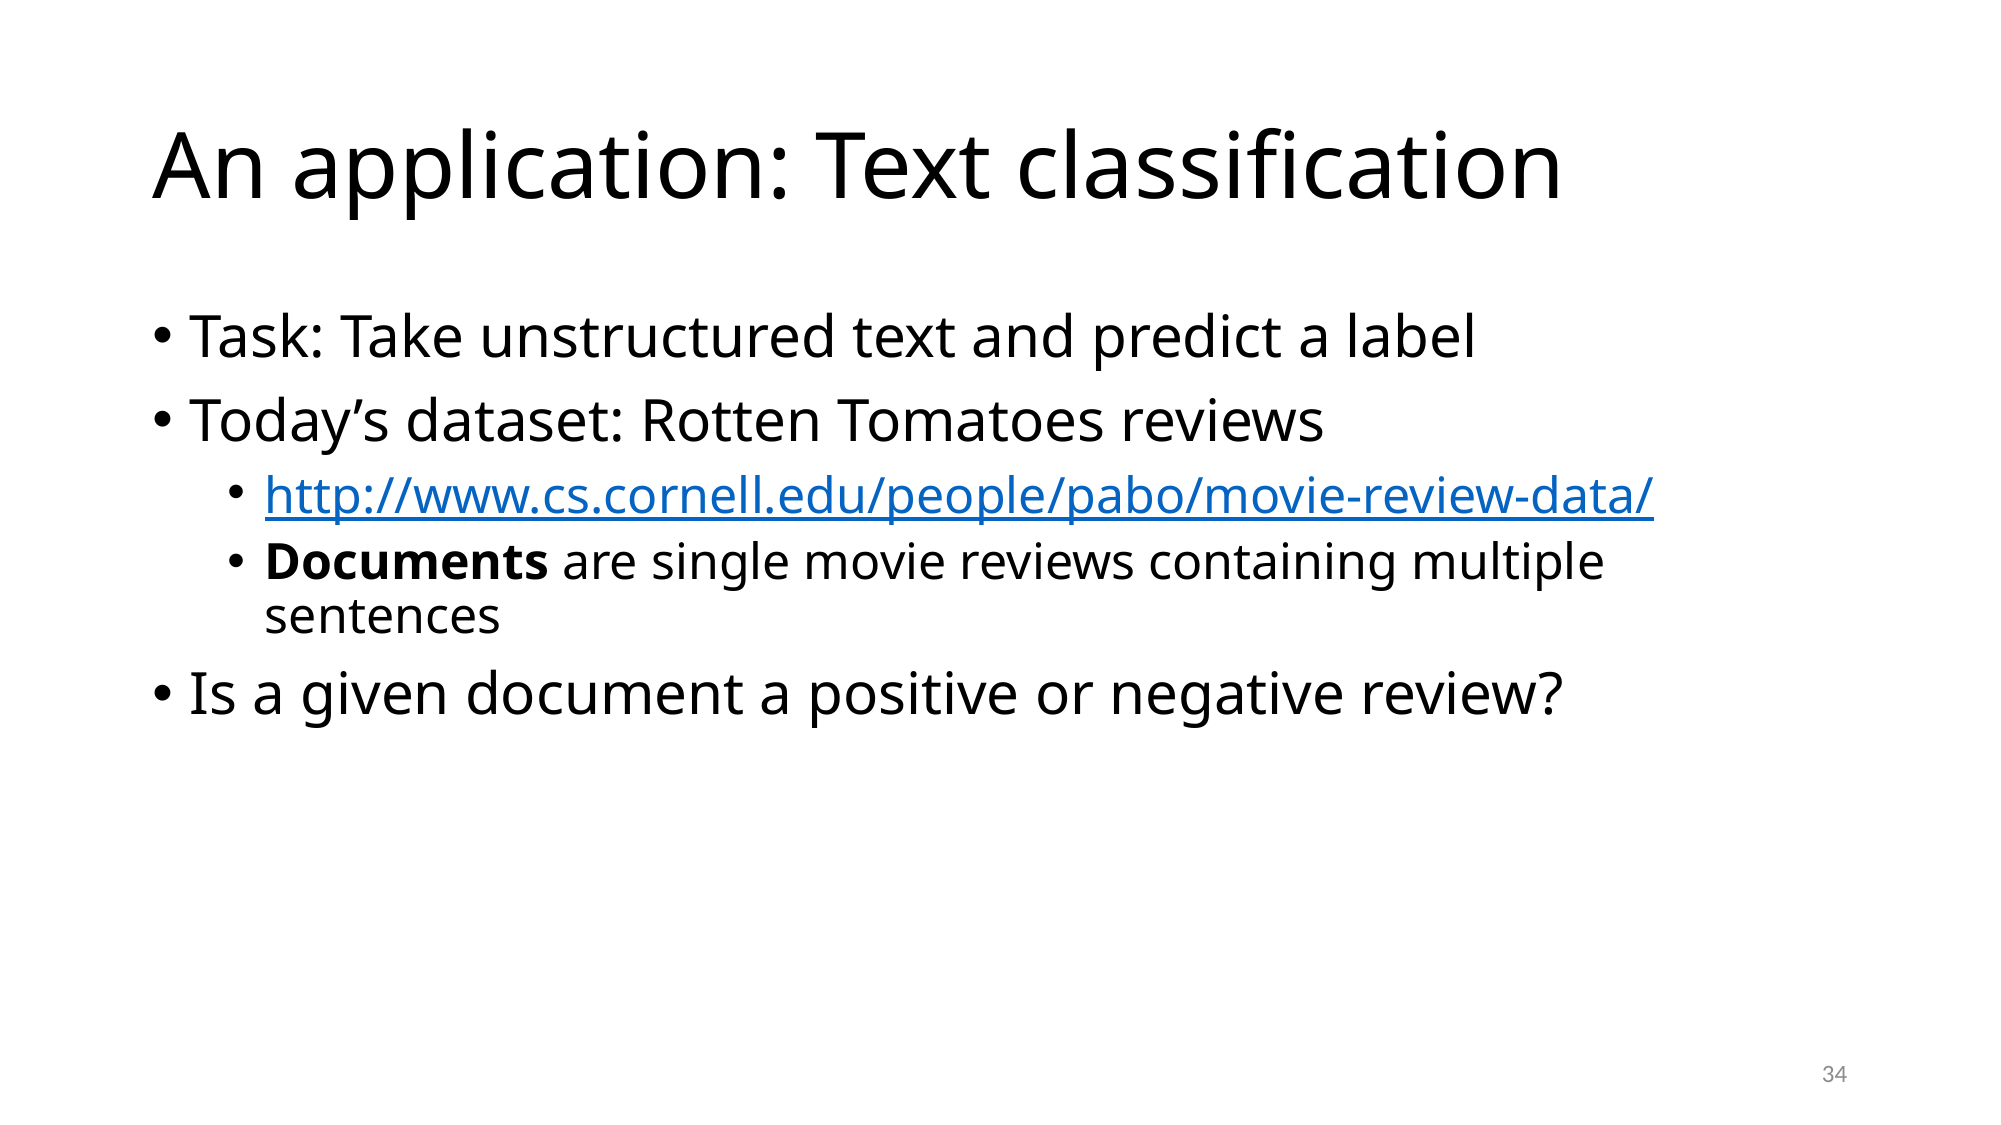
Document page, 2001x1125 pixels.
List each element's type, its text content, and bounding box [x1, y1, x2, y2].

title An application: Text classification [137, 59, 1863, 278]
slide_number 33 [1412, 1042, 1863, 1103]
list Task: Take unstructured text and predict a label Today’s dataset: Rotten Tomatoes reviews http://www.cs.cornell.edu/people/pabo/movie-review-data/ Documents are single movie reviews containing multiple sentences Is a given document a positive or negative review? [137, 299, 1863, 1014]
